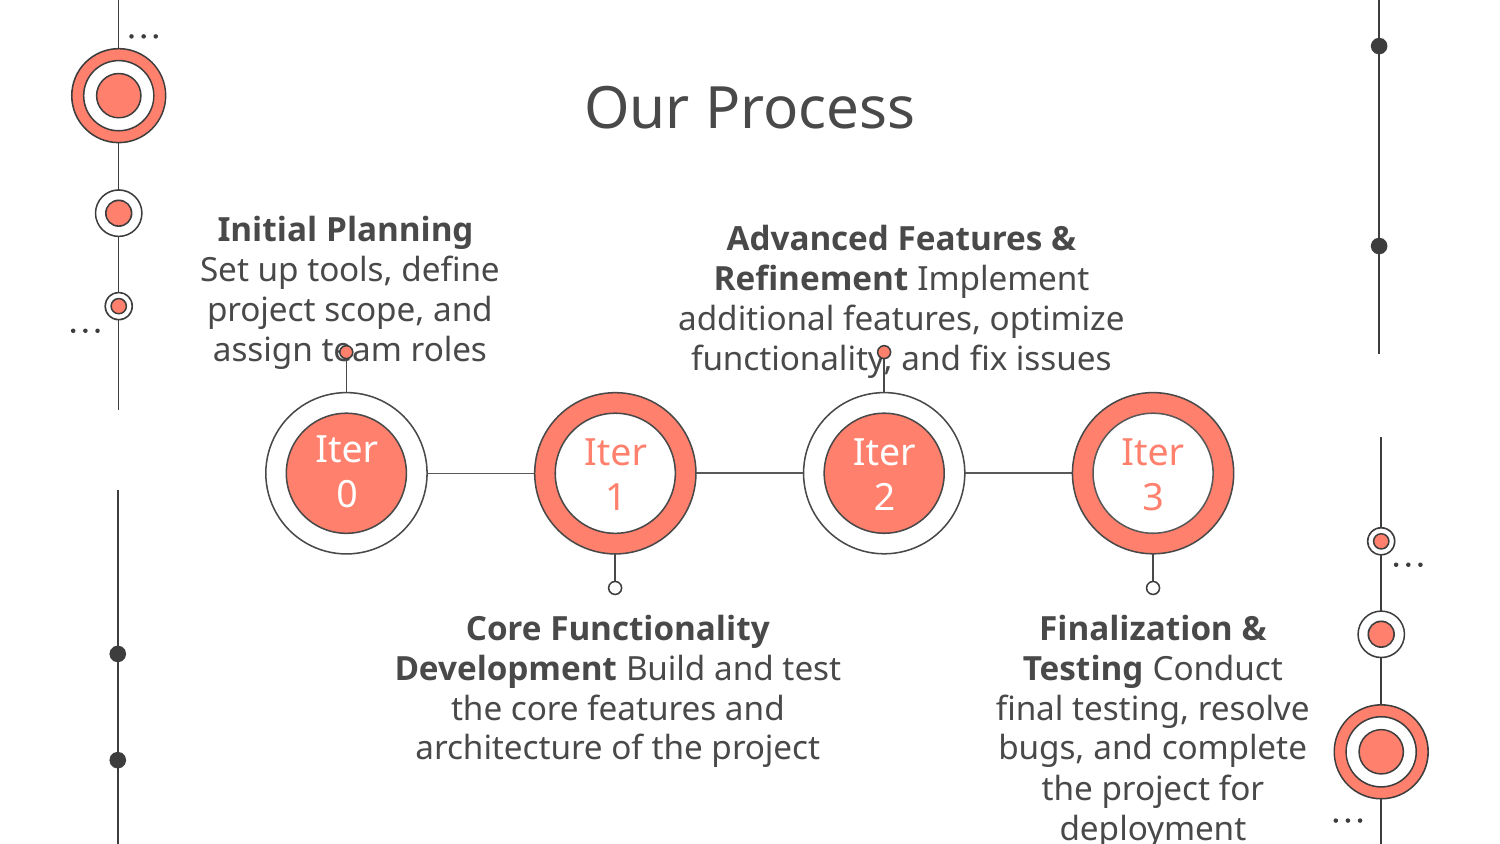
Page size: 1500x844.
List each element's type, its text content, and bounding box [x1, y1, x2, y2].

title Our Process [299, 55, 1201, 150]
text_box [265, 345, 1234, 595]
text_box Advanced Features & Refinement Implement additional features, optimize functionality, and fix issues [621, 202, 1182, 307]
text_box Initial Planning Set up tools, define project scope, and assign team roles [142, 193, 558, 325]
text_box Core Functionality Development Build and test the core features and architecture of the project [374, 603, 862, 697]
text_box Finalization & Testing Conduct final testing, resolve bugs, and complete the project for deployment [970, 592, 1336, 697]
